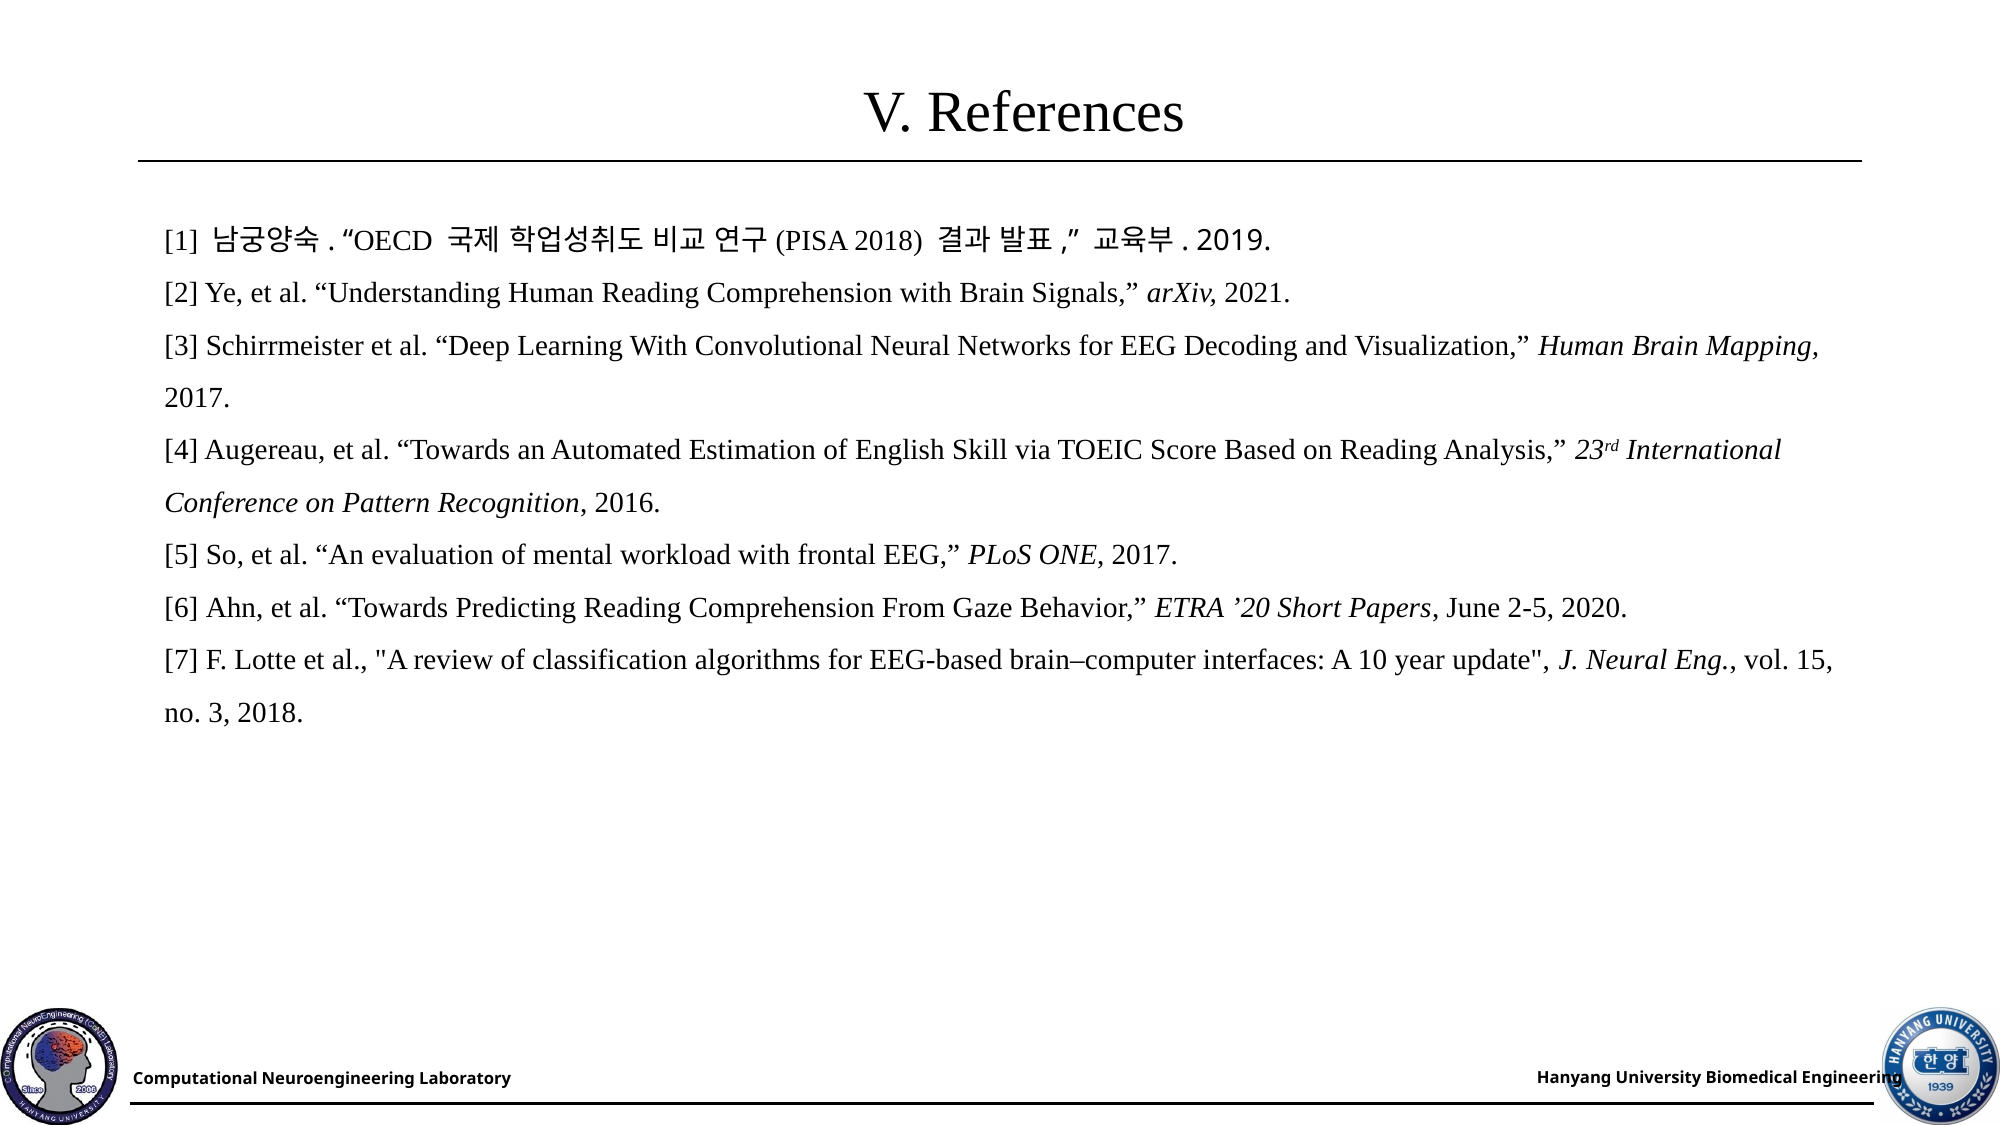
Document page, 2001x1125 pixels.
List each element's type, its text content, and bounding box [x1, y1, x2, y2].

title V. References [149, 30, 1900, 185]
text_box [1] 남궁양숙. “OECD 국제 학업성취도 비교 연구(PISA 2018) 결과 발표,” 교육부. 2019. [2] Ye, et al. “Understanding Human Reading Comprehension with Brain Signals,” arXiv, 2021. [3] Schirrmeister et al. “Deep Learning With Convolutional Neural Networks for EEG Decoding and Visualization,” Human Brain Mapping, 2017. [4] Augereau, et al. “Towards an Automated Estimation of English Skill via TOEIC Score Based on Reading Analysis,” 23rd International Conference on Pattern Recognition, 2016. [5] So, et al. “An evaluation of mental workload with frontal EEG,” PLoS ONE, 2017. [6] Ahn, et al. “Towards Predicting Reading Comprehension From Gaze Behavior,” ETRA ’20 Short Papers, June 2-5, 2020. [7] F. Lotte et al., "A review of classification algorithms for EEG-based brain–computer interfaces: A 10 year update", J. Neural Eng., vol. 15, no. 3, 2018. [149, 196, 1886, 736]
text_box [0, 1006, 2000, 1125]
